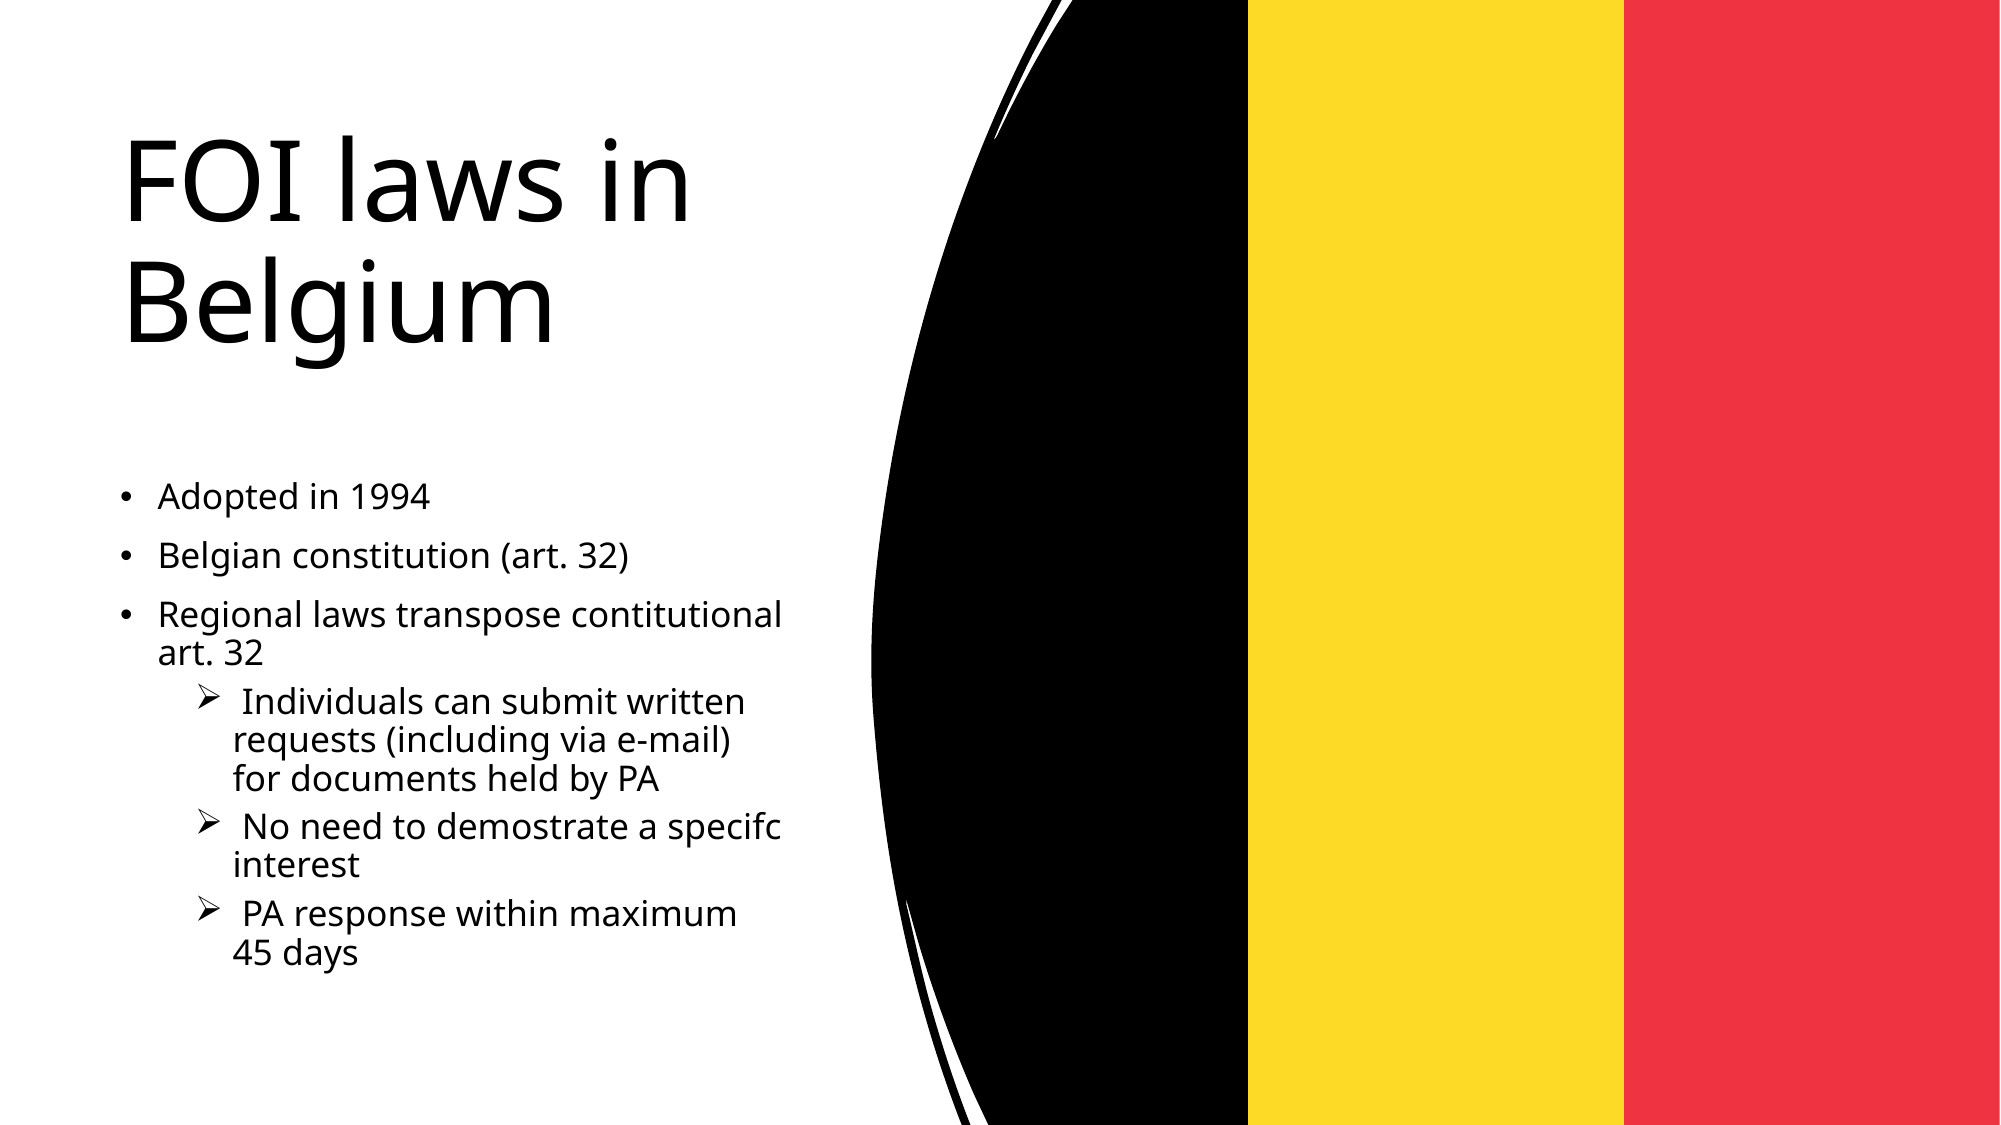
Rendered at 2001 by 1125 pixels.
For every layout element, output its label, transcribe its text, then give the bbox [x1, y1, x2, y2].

picture [870, 0, 2000, 1125]
title FOI laws in Belgium [105, 53, 822, 375]
list Adopted in 1994 Belgian constitution (art. 32) Regional laws transpose contitutional art. 32 Individuals can submit written requests (including via e-mail) for documents held by PA No need to demostrate a specifc interest PA response within maximum 45 days [105, 471, 802, 1016]
